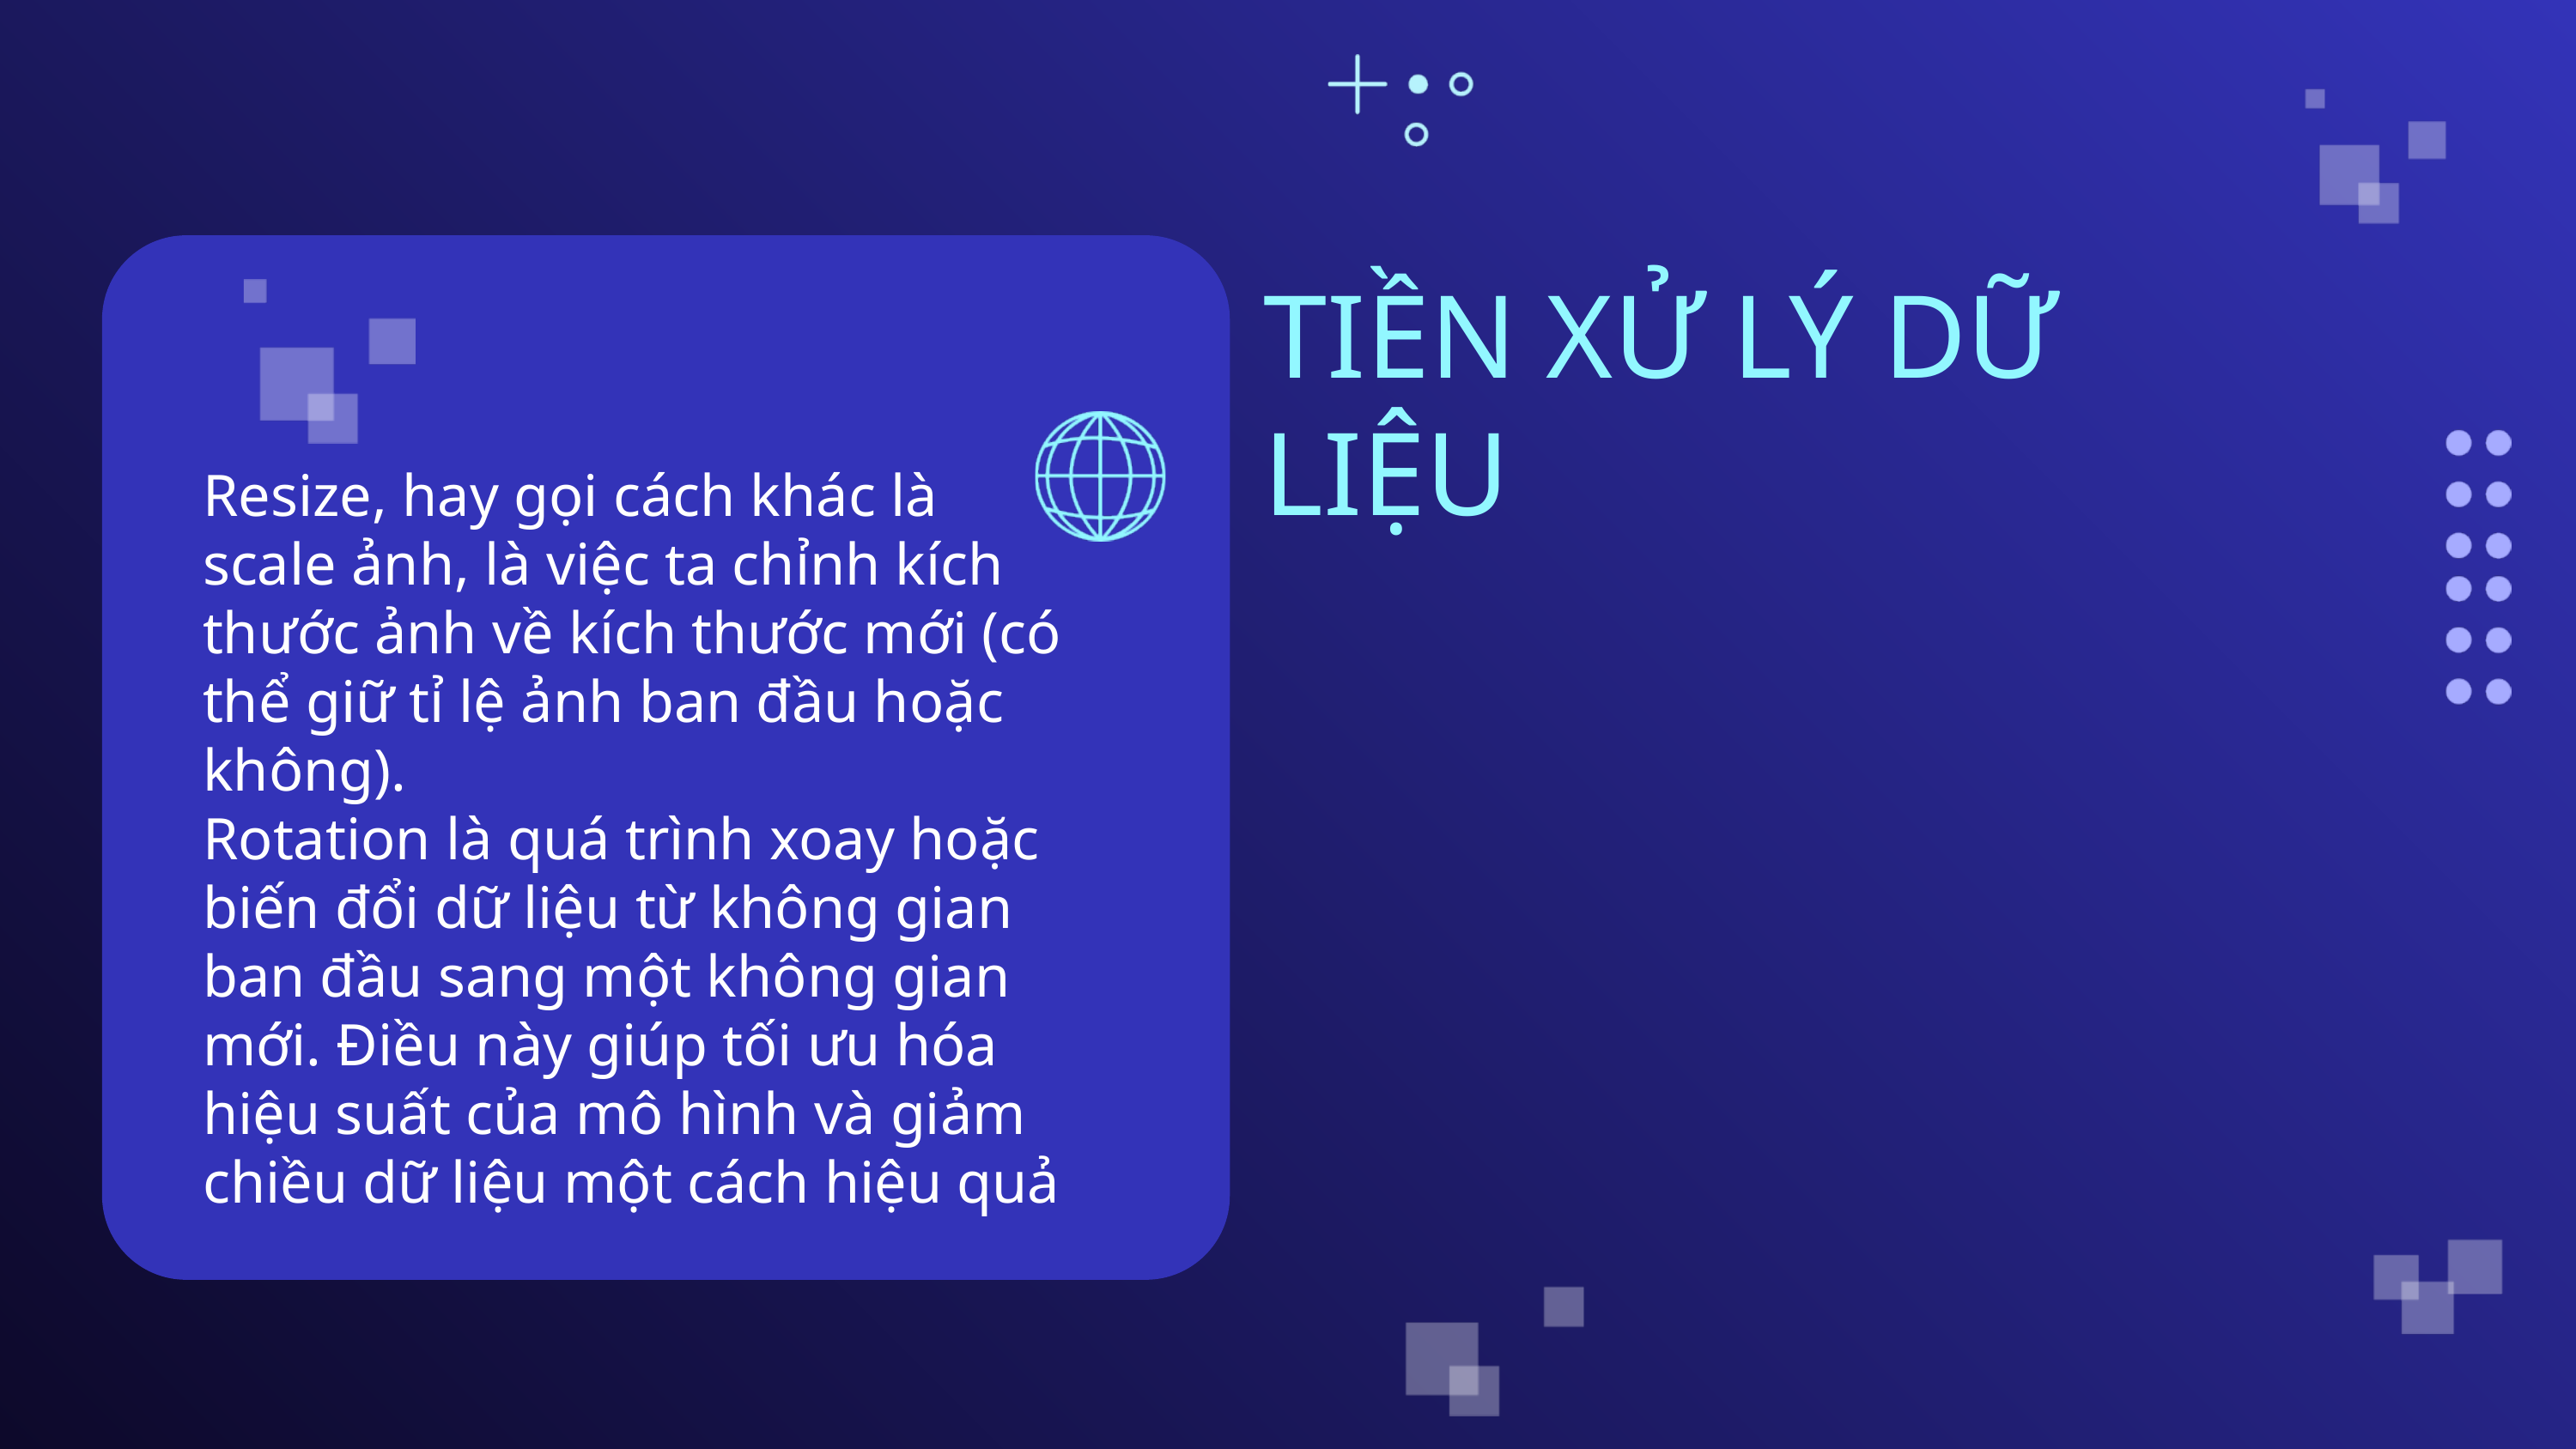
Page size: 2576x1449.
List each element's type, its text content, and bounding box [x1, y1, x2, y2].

text_box [1327, 54, 2512, 1416]
text_box TIỀN XỬ LÝ DỮ LIỆU [1263, 264, 2112, 539]
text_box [101, 234, 1230, 1281]
